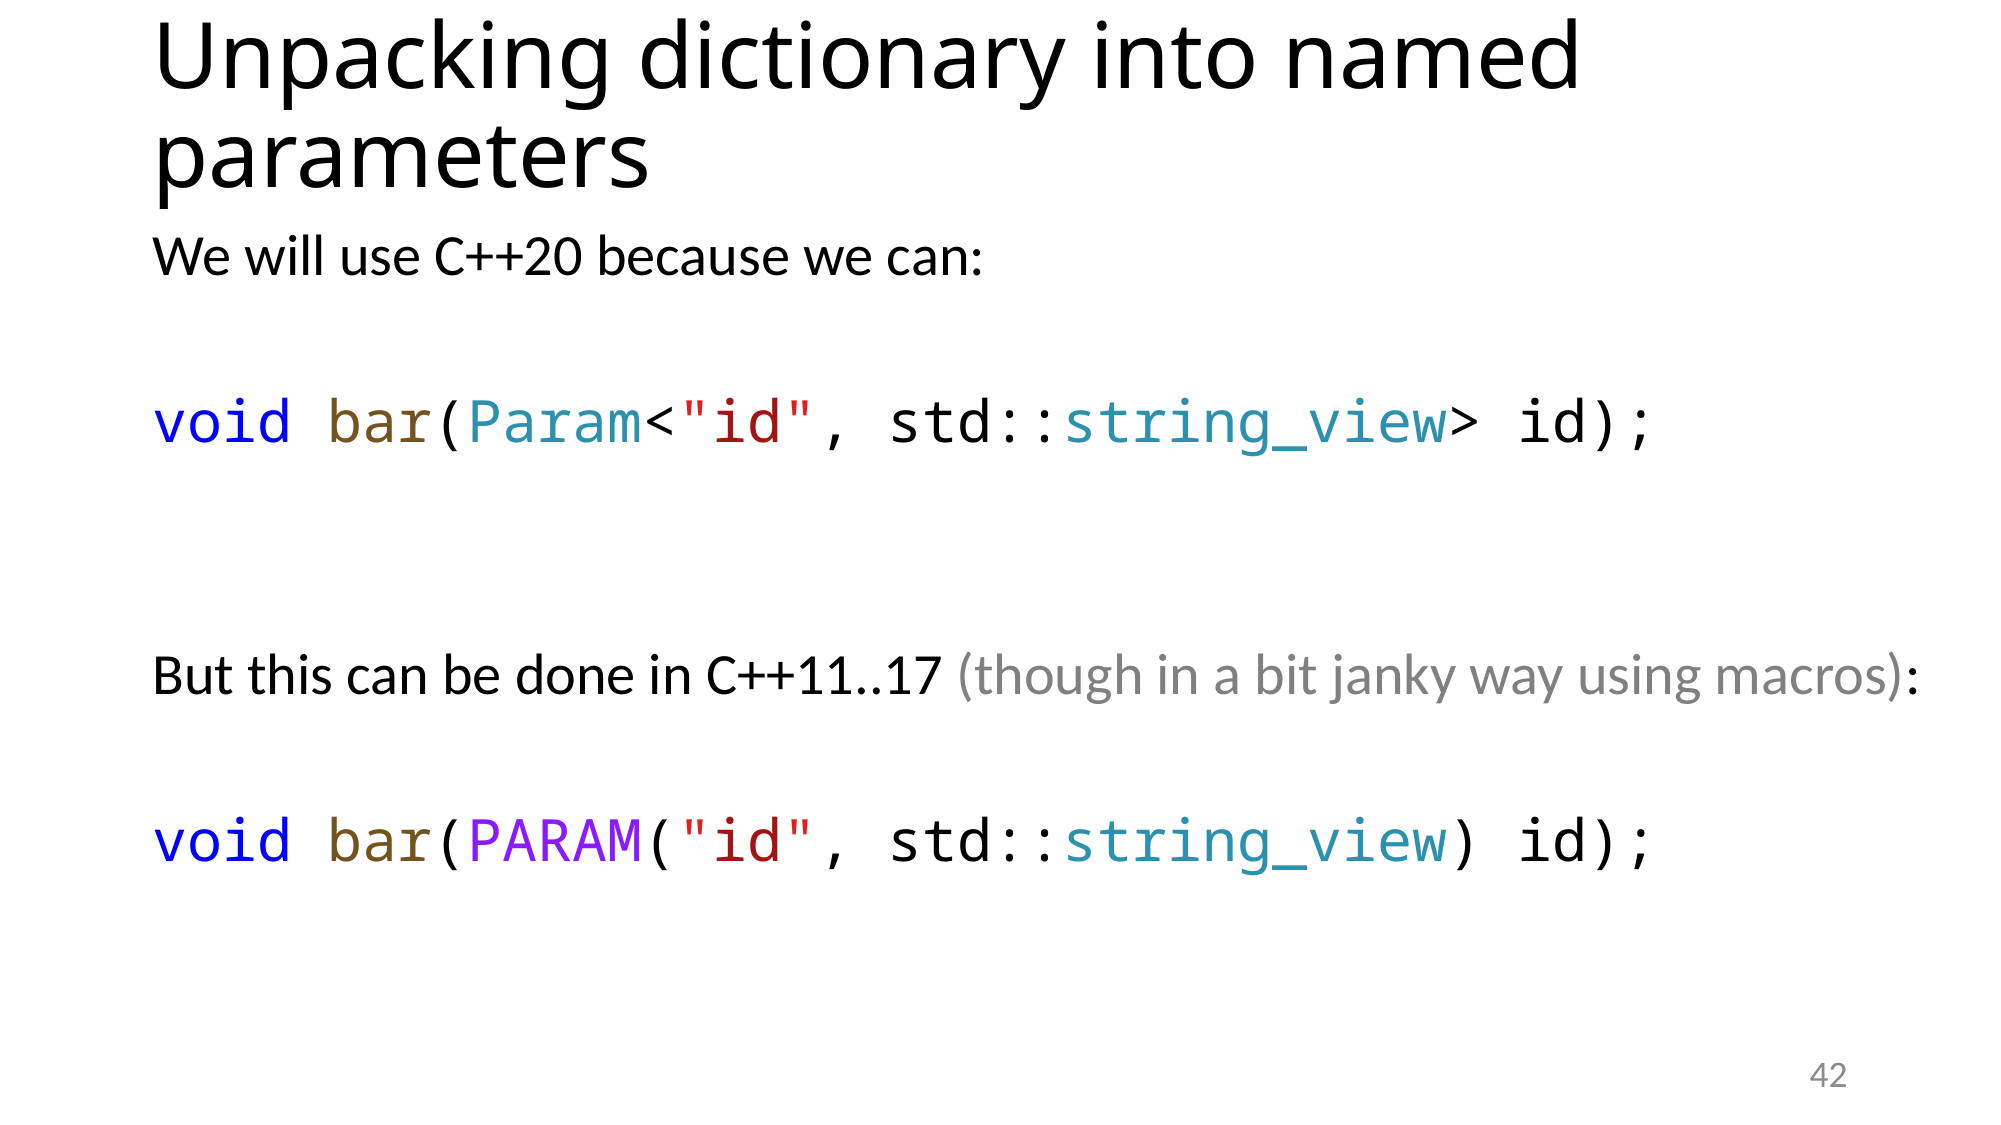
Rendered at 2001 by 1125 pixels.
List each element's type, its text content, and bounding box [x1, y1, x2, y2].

slide_number 42 [1412, 1042, 1863, 1103]
title Unpacking dictionary into named parameters [137, 0, 1863, 217]
list We will use C++20 because we can: void bar(Param<"id", std::string_view> id); But this can be done in C++11..17 (though in a bit janky way using macros): void bar(PARAM("id", std::string_view) id); [137, 217, 2000, 1043]
